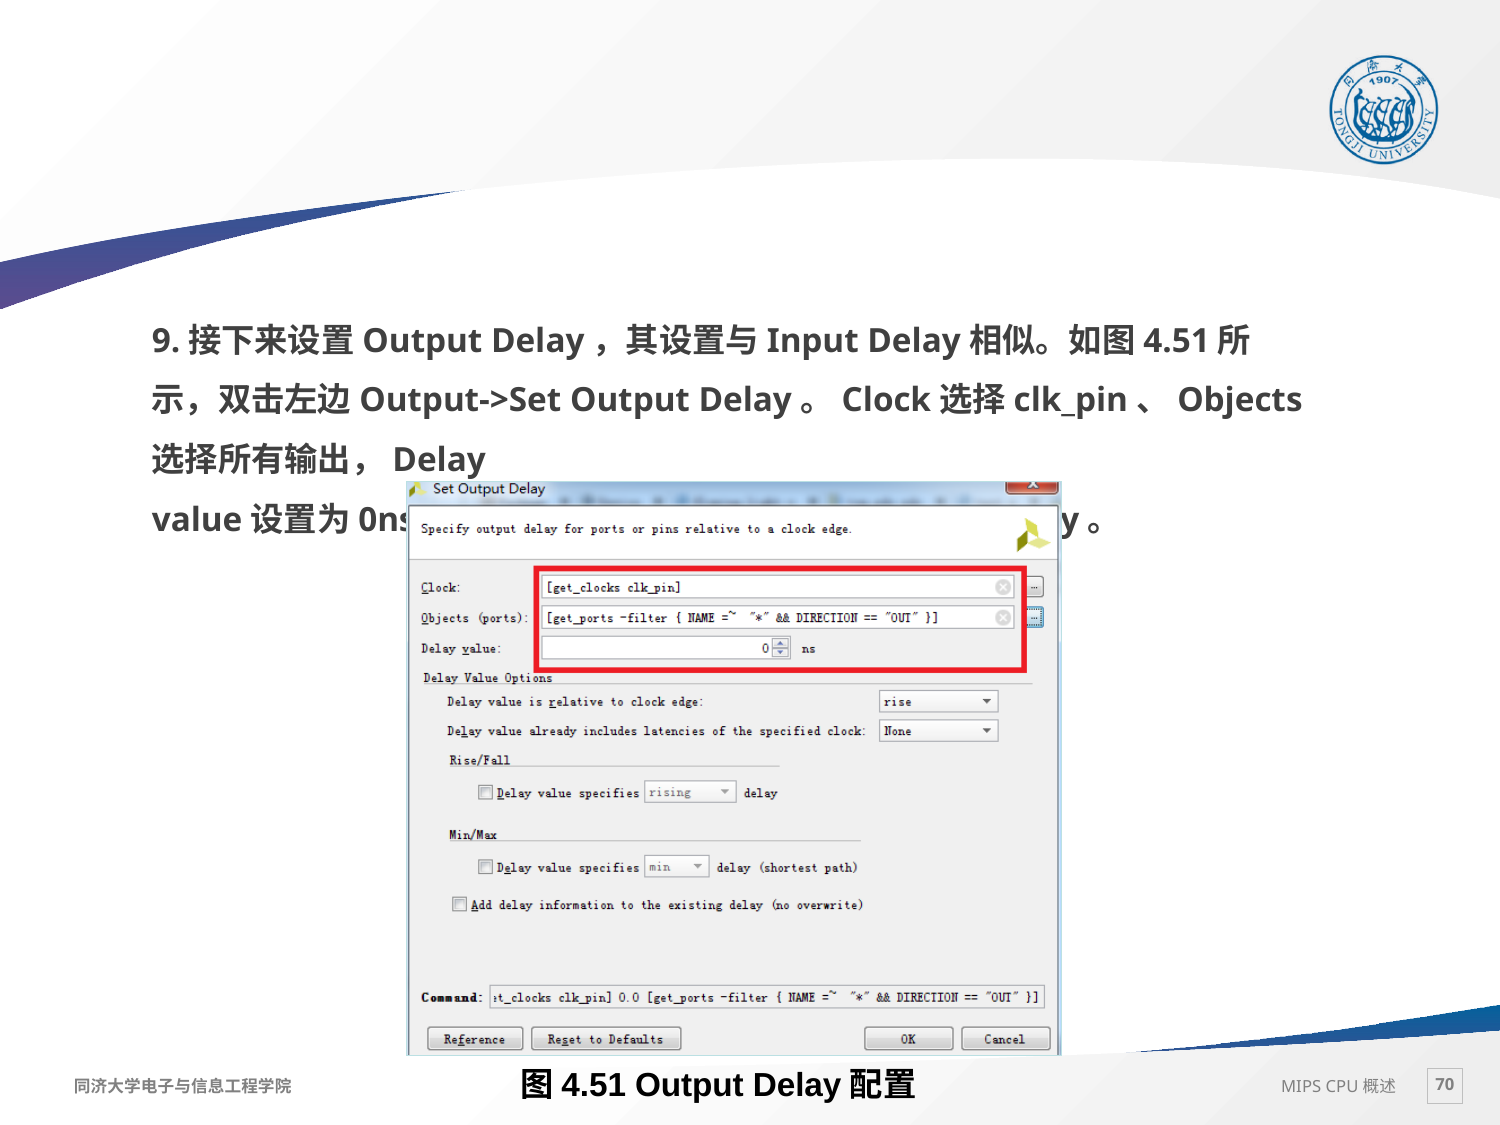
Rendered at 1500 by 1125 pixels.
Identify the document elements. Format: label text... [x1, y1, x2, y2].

picture [1319, 40, 1462, 184]
text_box 9.接下来设置Output Delay，其设置与Input Delay相似。如图4.51所示，双击左边Output->Set Output Delay。Clock选择clk_pin、Objects选择所有输出，Delay value设置为0ns，当然，有必要时也能设置max/min delay。 [140, 291, 1329, 546]
picture [406, 480, 1063, 1056]
text_box 图4.51 Output Delay配置 [505, 1064, 964, 1111]
